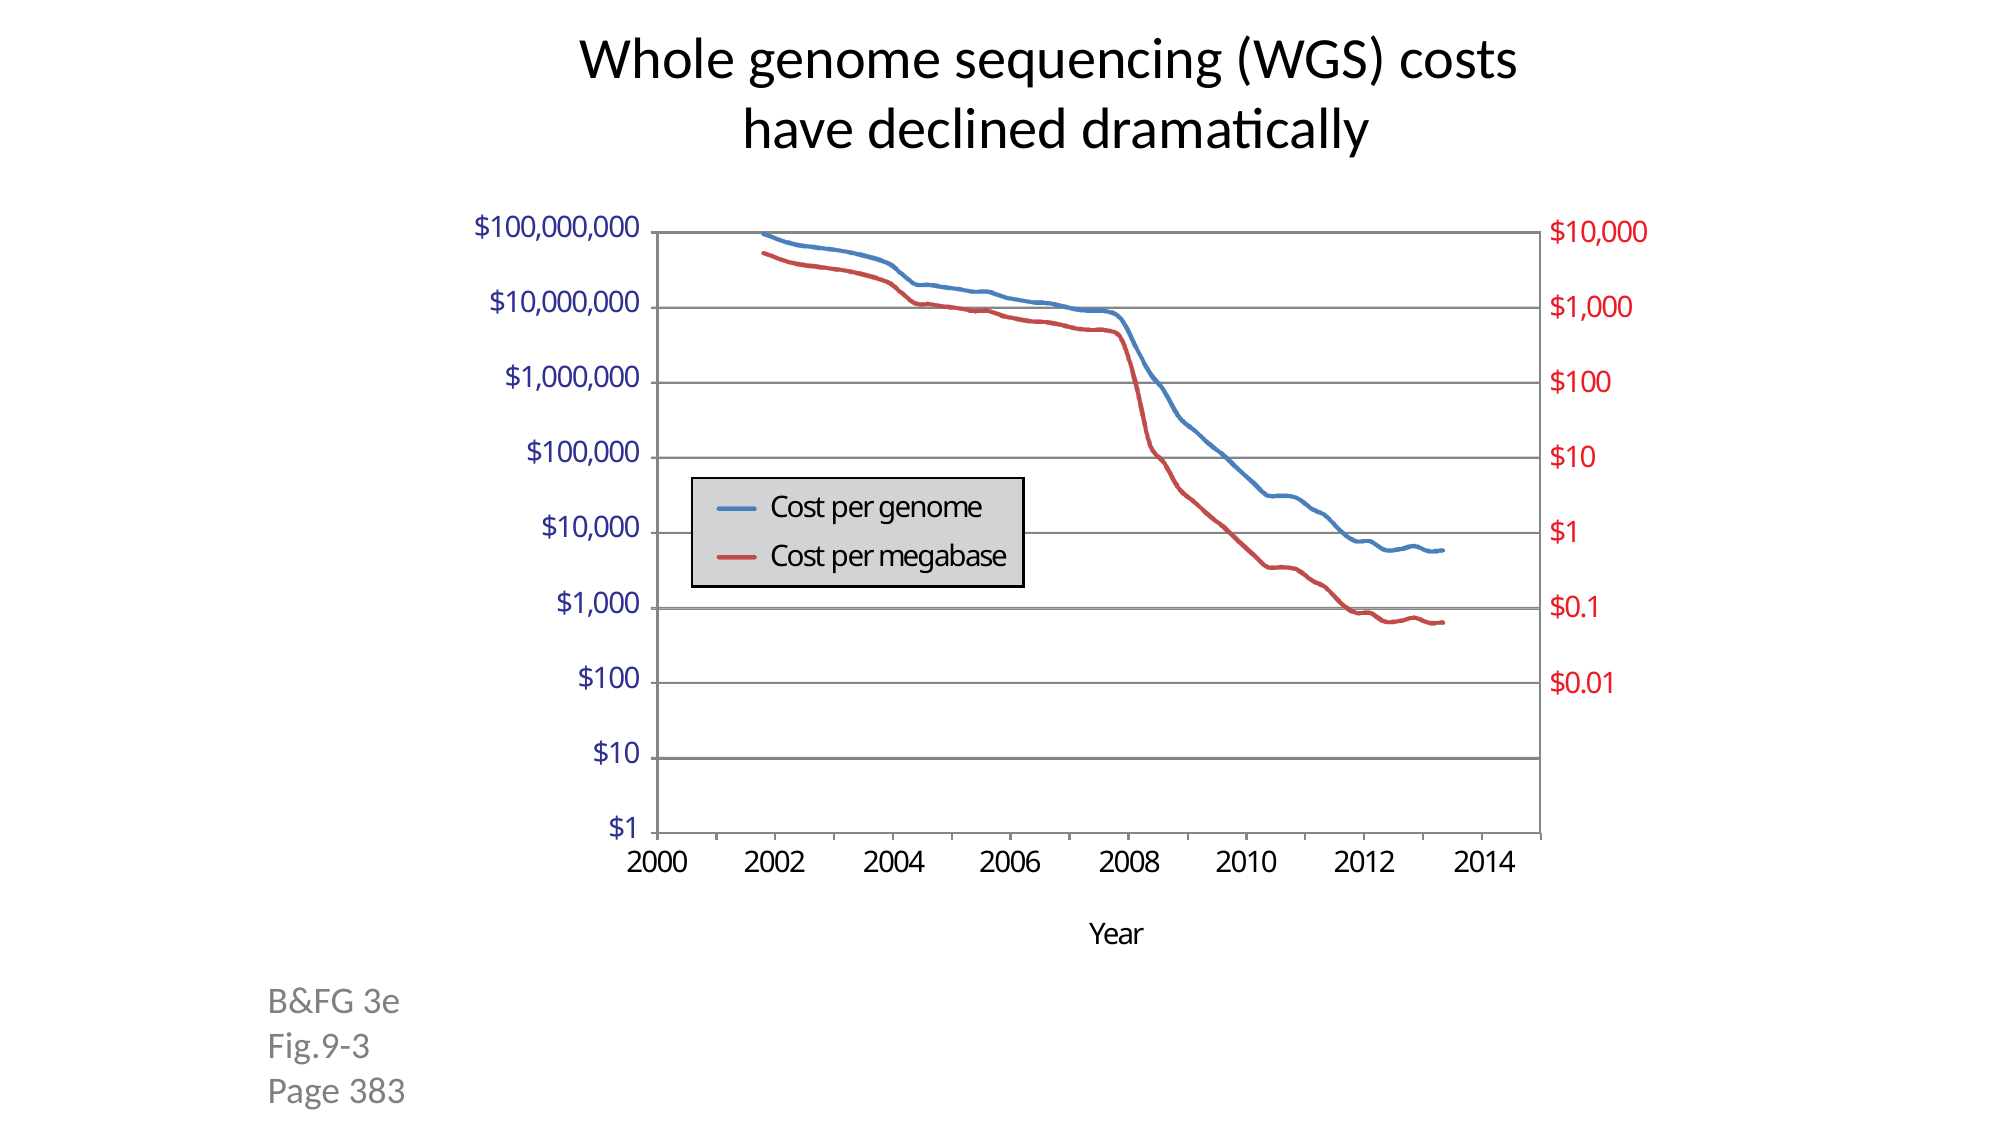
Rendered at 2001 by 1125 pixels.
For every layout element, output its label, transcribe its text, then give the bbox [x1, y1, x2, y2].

picture [474, 212, 1712, 951]
text_box B&FG 3e Fig.9-3 Page 383 [252, 968, 421, 1119]
text_box Whole genome sequencing (WGS) costs have declined dramatically [474, 12, 1638, 168]
